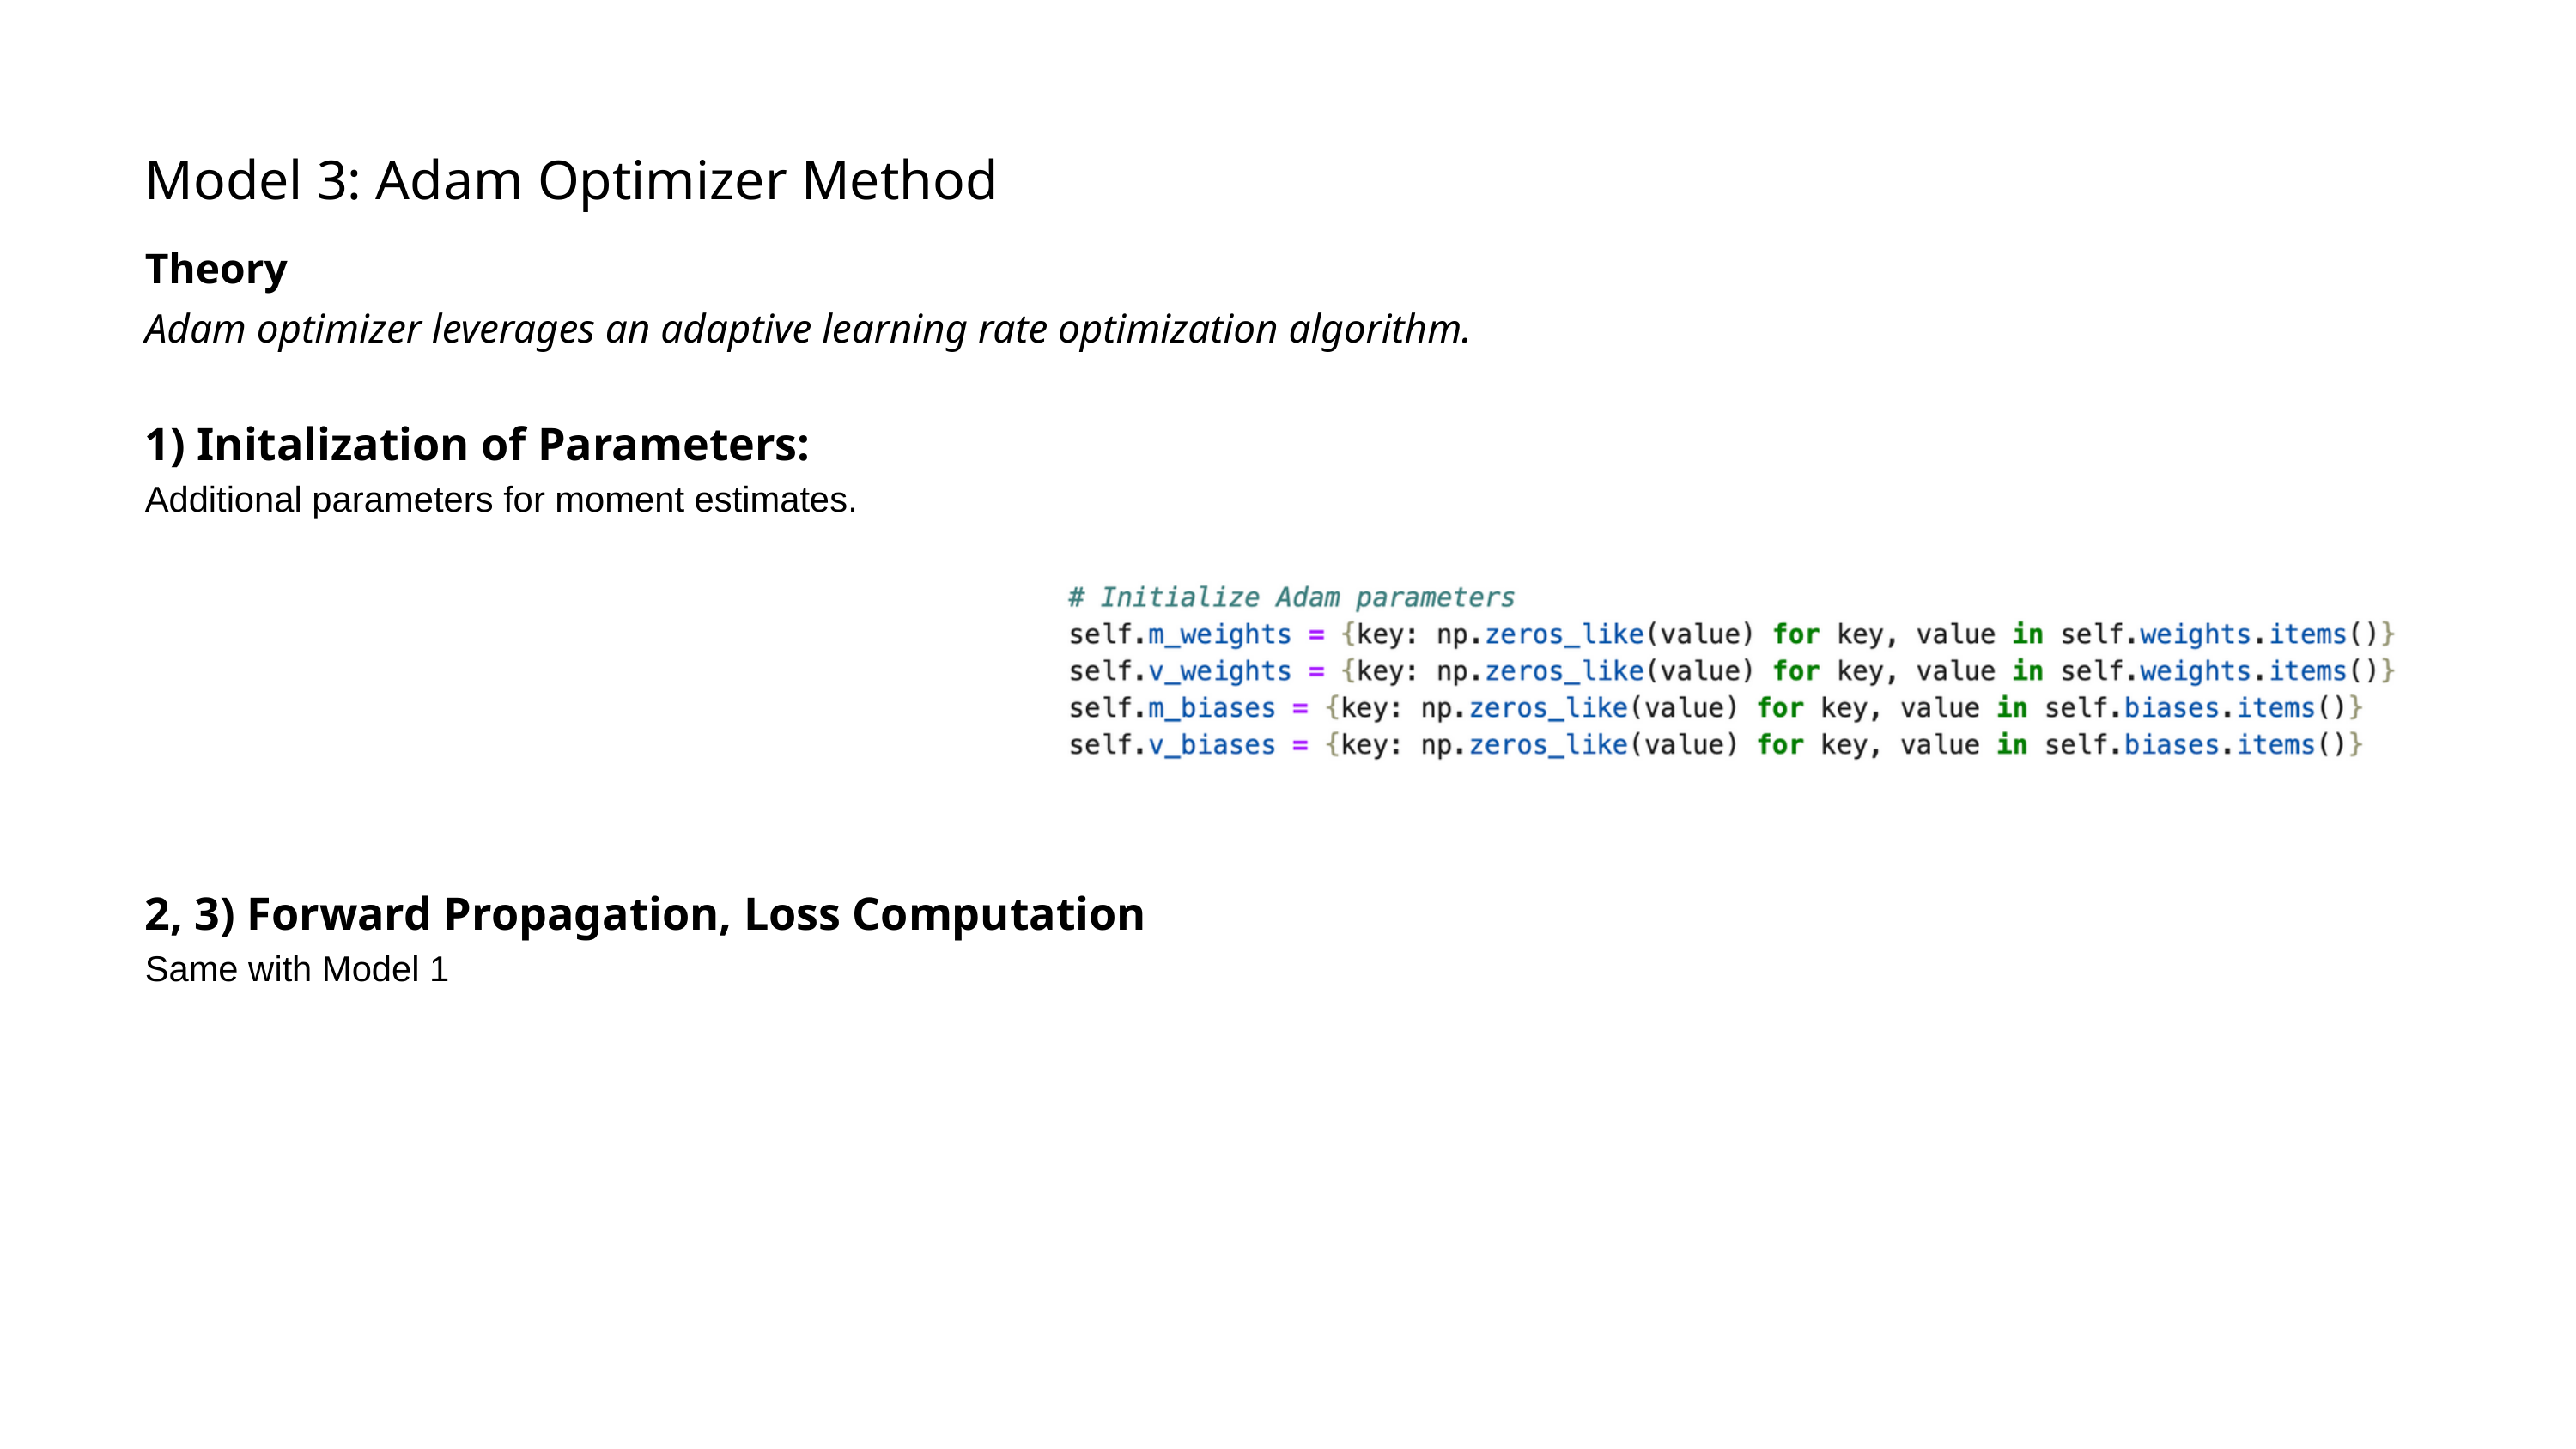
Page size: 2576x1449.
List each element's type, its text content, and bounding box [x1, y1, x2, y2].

text_box 1) Initalization of Parameters: Additional parameters for moment estimates. [144, 406, 1467, 520]
text_box Model 3: Adam Optimizer Method [144, 135, 1703, 211]
text_box [1054, 571, 2432, 790]
text_box Theory [144, 233, 302, 292]
text_box 2, 3) Forward Propagation, Loss Computation Same with Model 1 [144, 876, 2381, 990]
text_box Adam optimizer leverages an adaptive learning rate optimization algorithm. [144, 295, 1856, 351]
